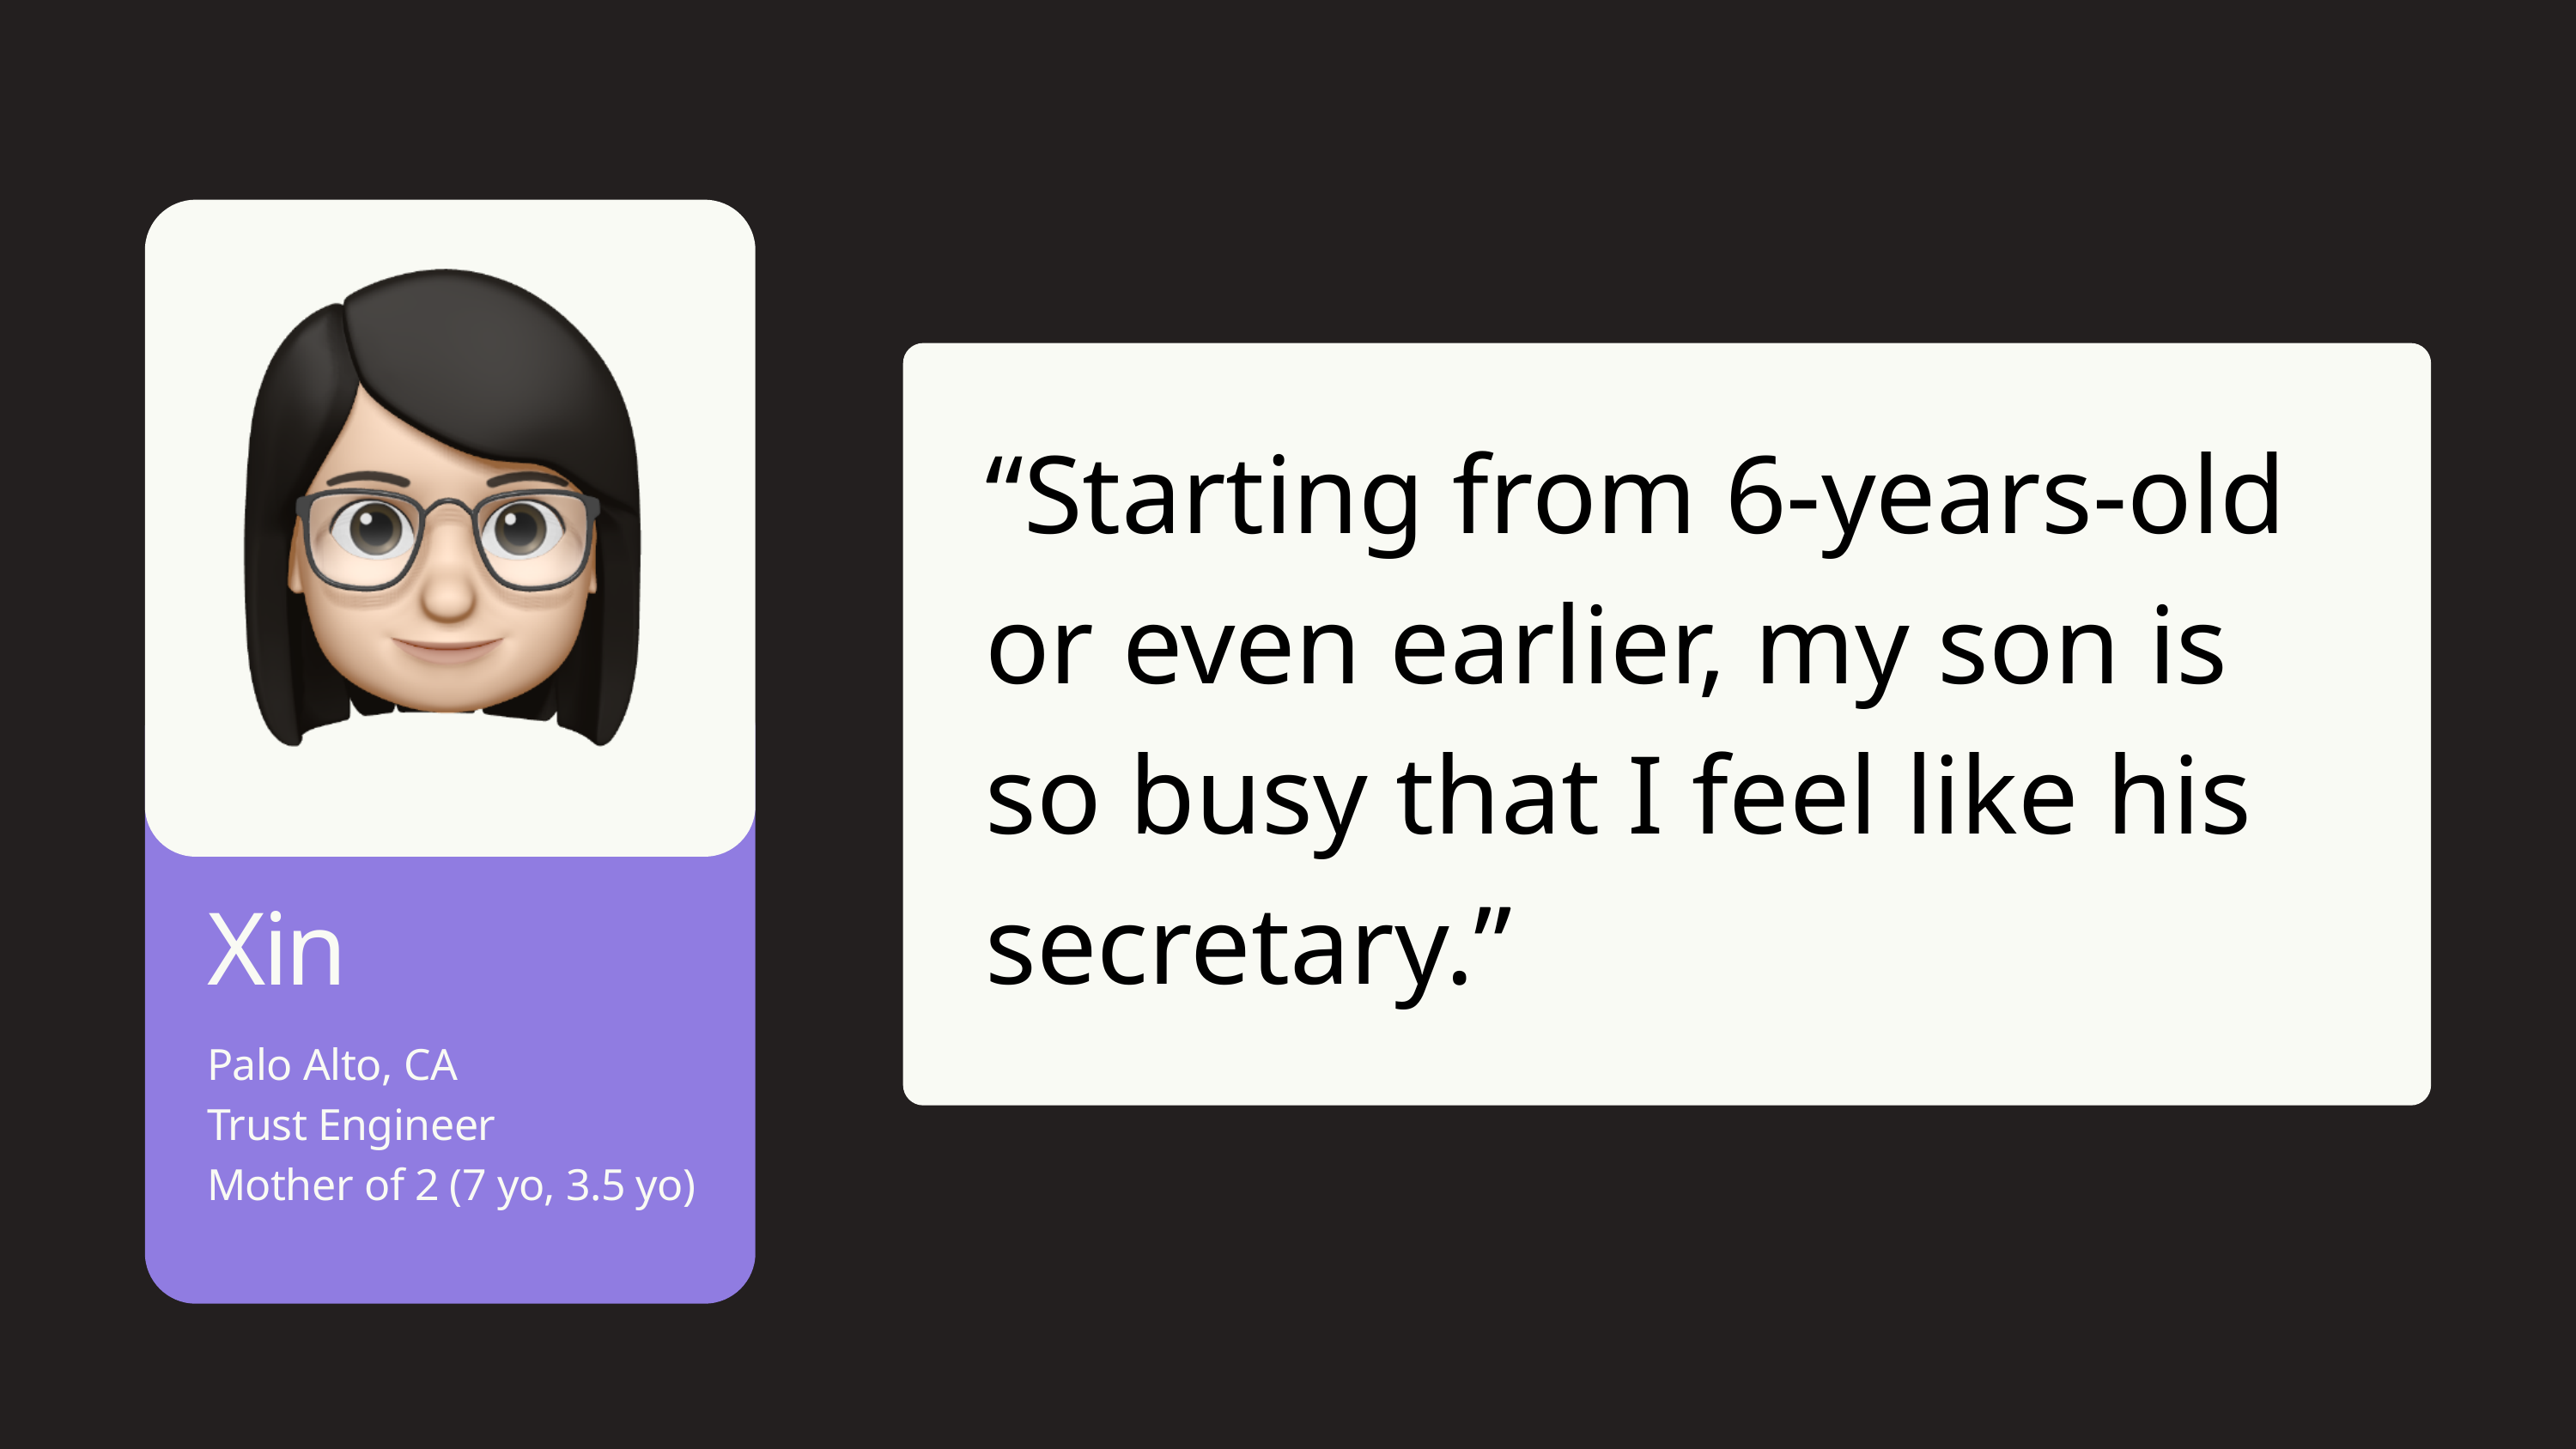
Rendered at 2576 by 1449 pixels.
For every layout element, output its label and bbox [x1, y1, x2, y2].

text_box [144, 863, 756, 1304]
text_box [206, 880, 733, 1203]
text_box [902, 343, 2432, 1106]
text_box [144, 199, 756, 858]
